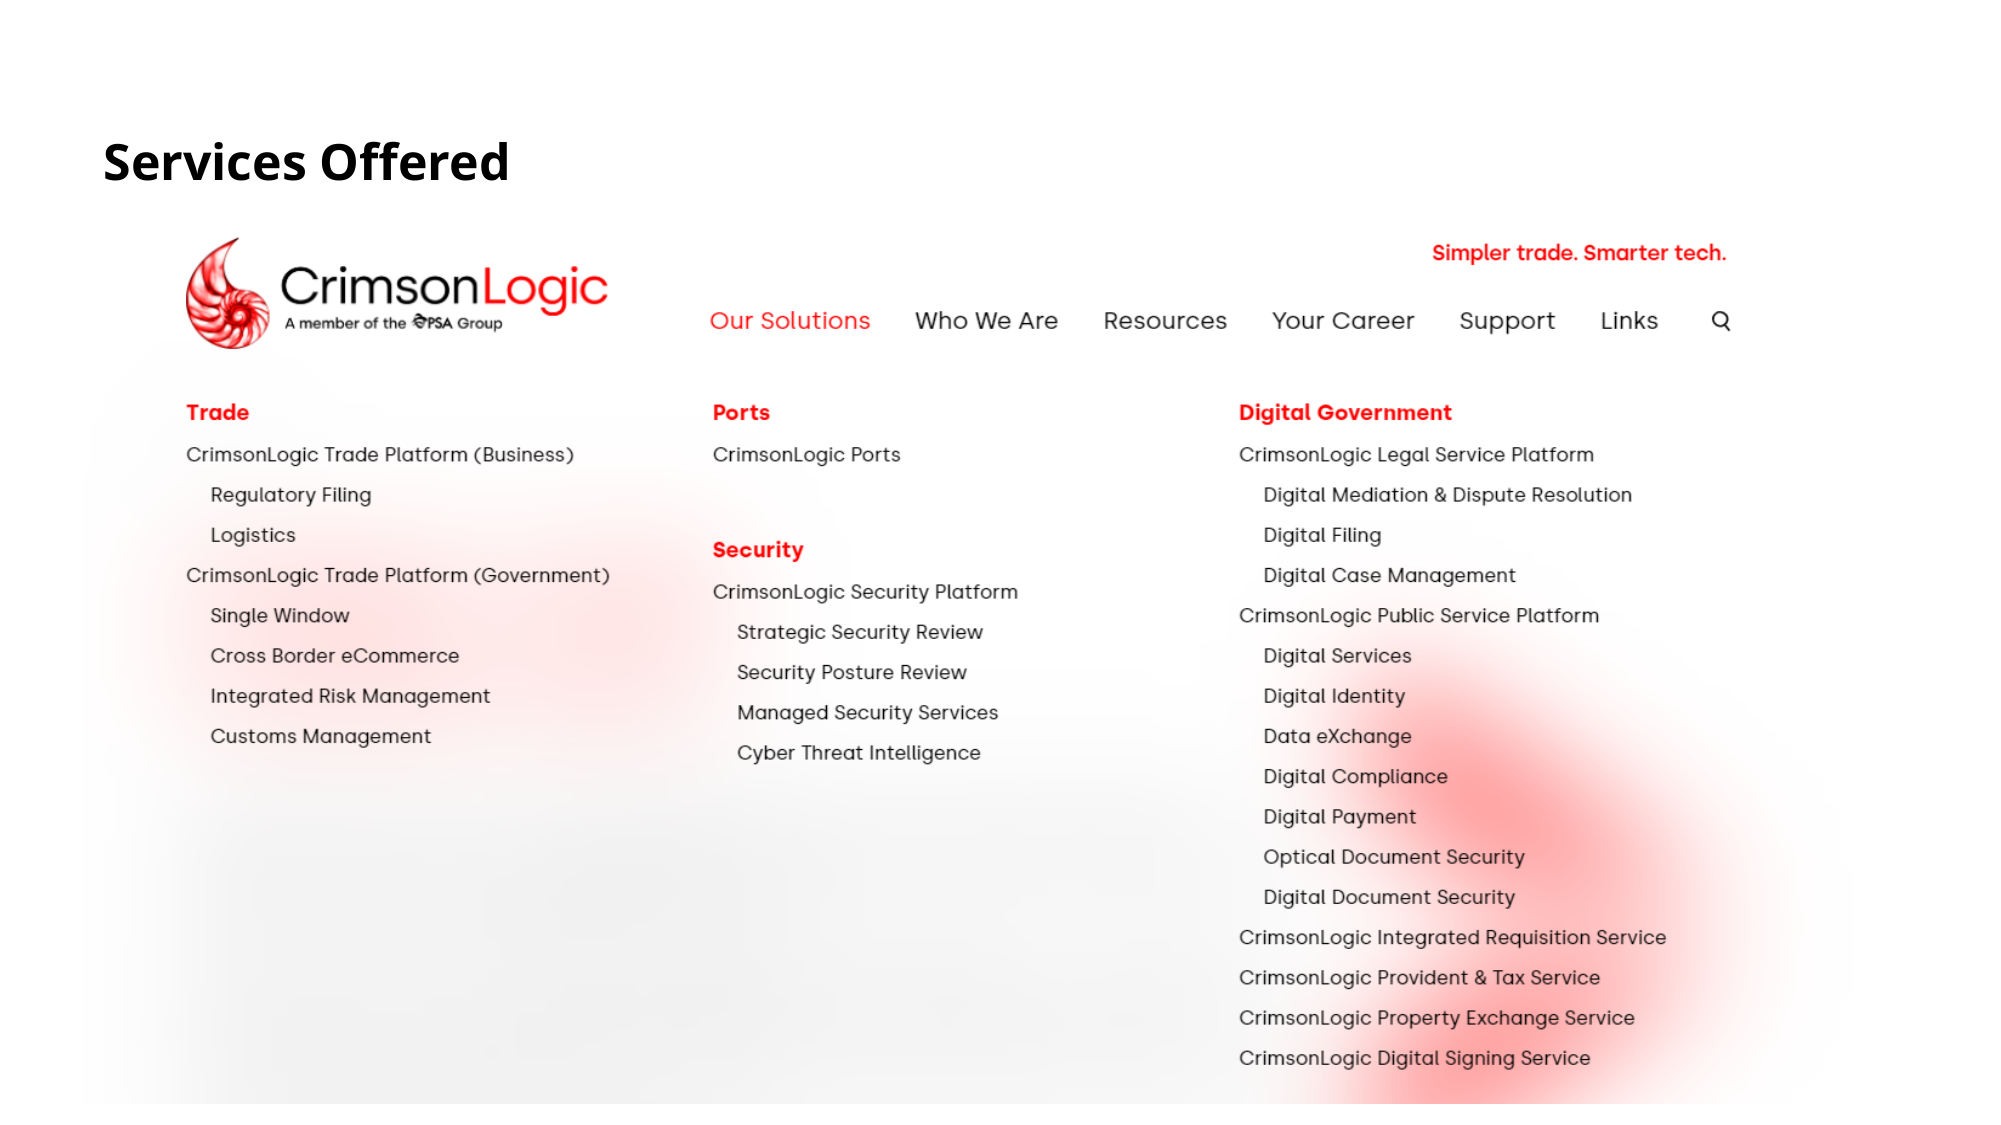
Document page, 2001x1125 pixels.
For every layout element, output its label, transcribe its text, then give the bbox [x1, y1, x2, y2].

title Services Offered [66, 41, 548, 199]
picture [83, 213, 1961, 1104]
